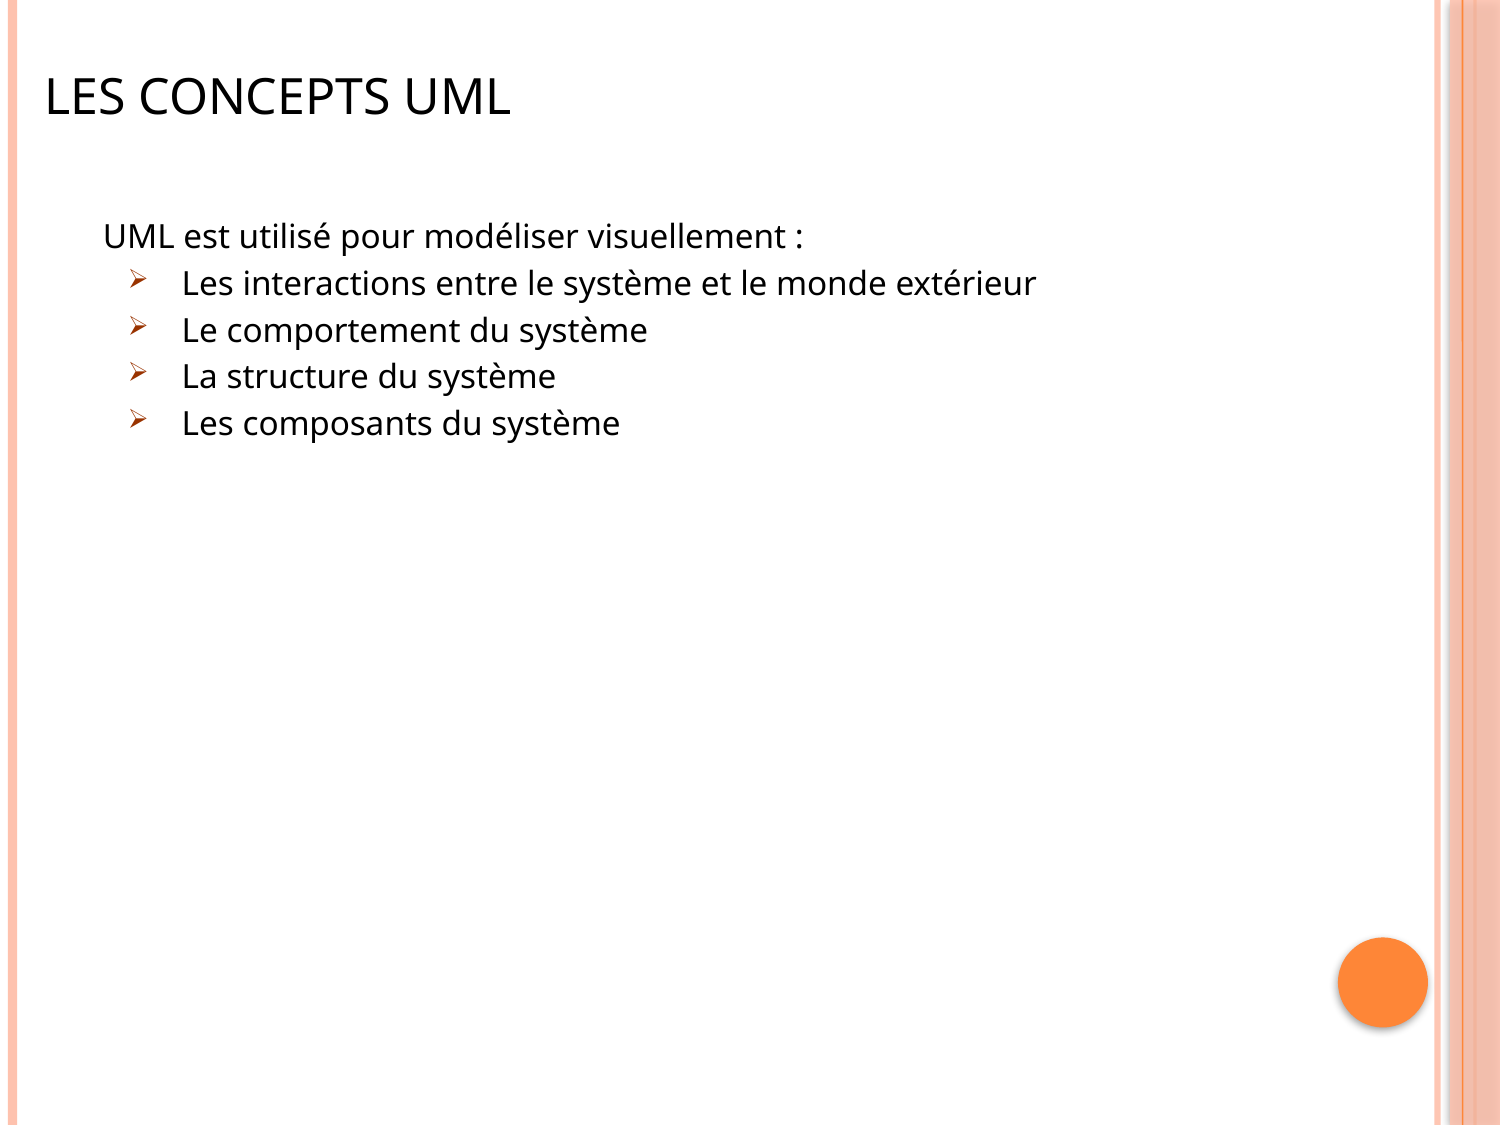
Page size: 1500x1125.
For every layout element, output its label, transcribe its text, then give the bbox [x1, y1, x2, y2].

title Les concepts UML [29, 19, 1489, 132]
list UML est utilisé pour modéliser visuellement : Les interactions entre le système et le monde extérieur Le comportement du système La structure du système Les composants du système [53, 208, 1200, 951]
